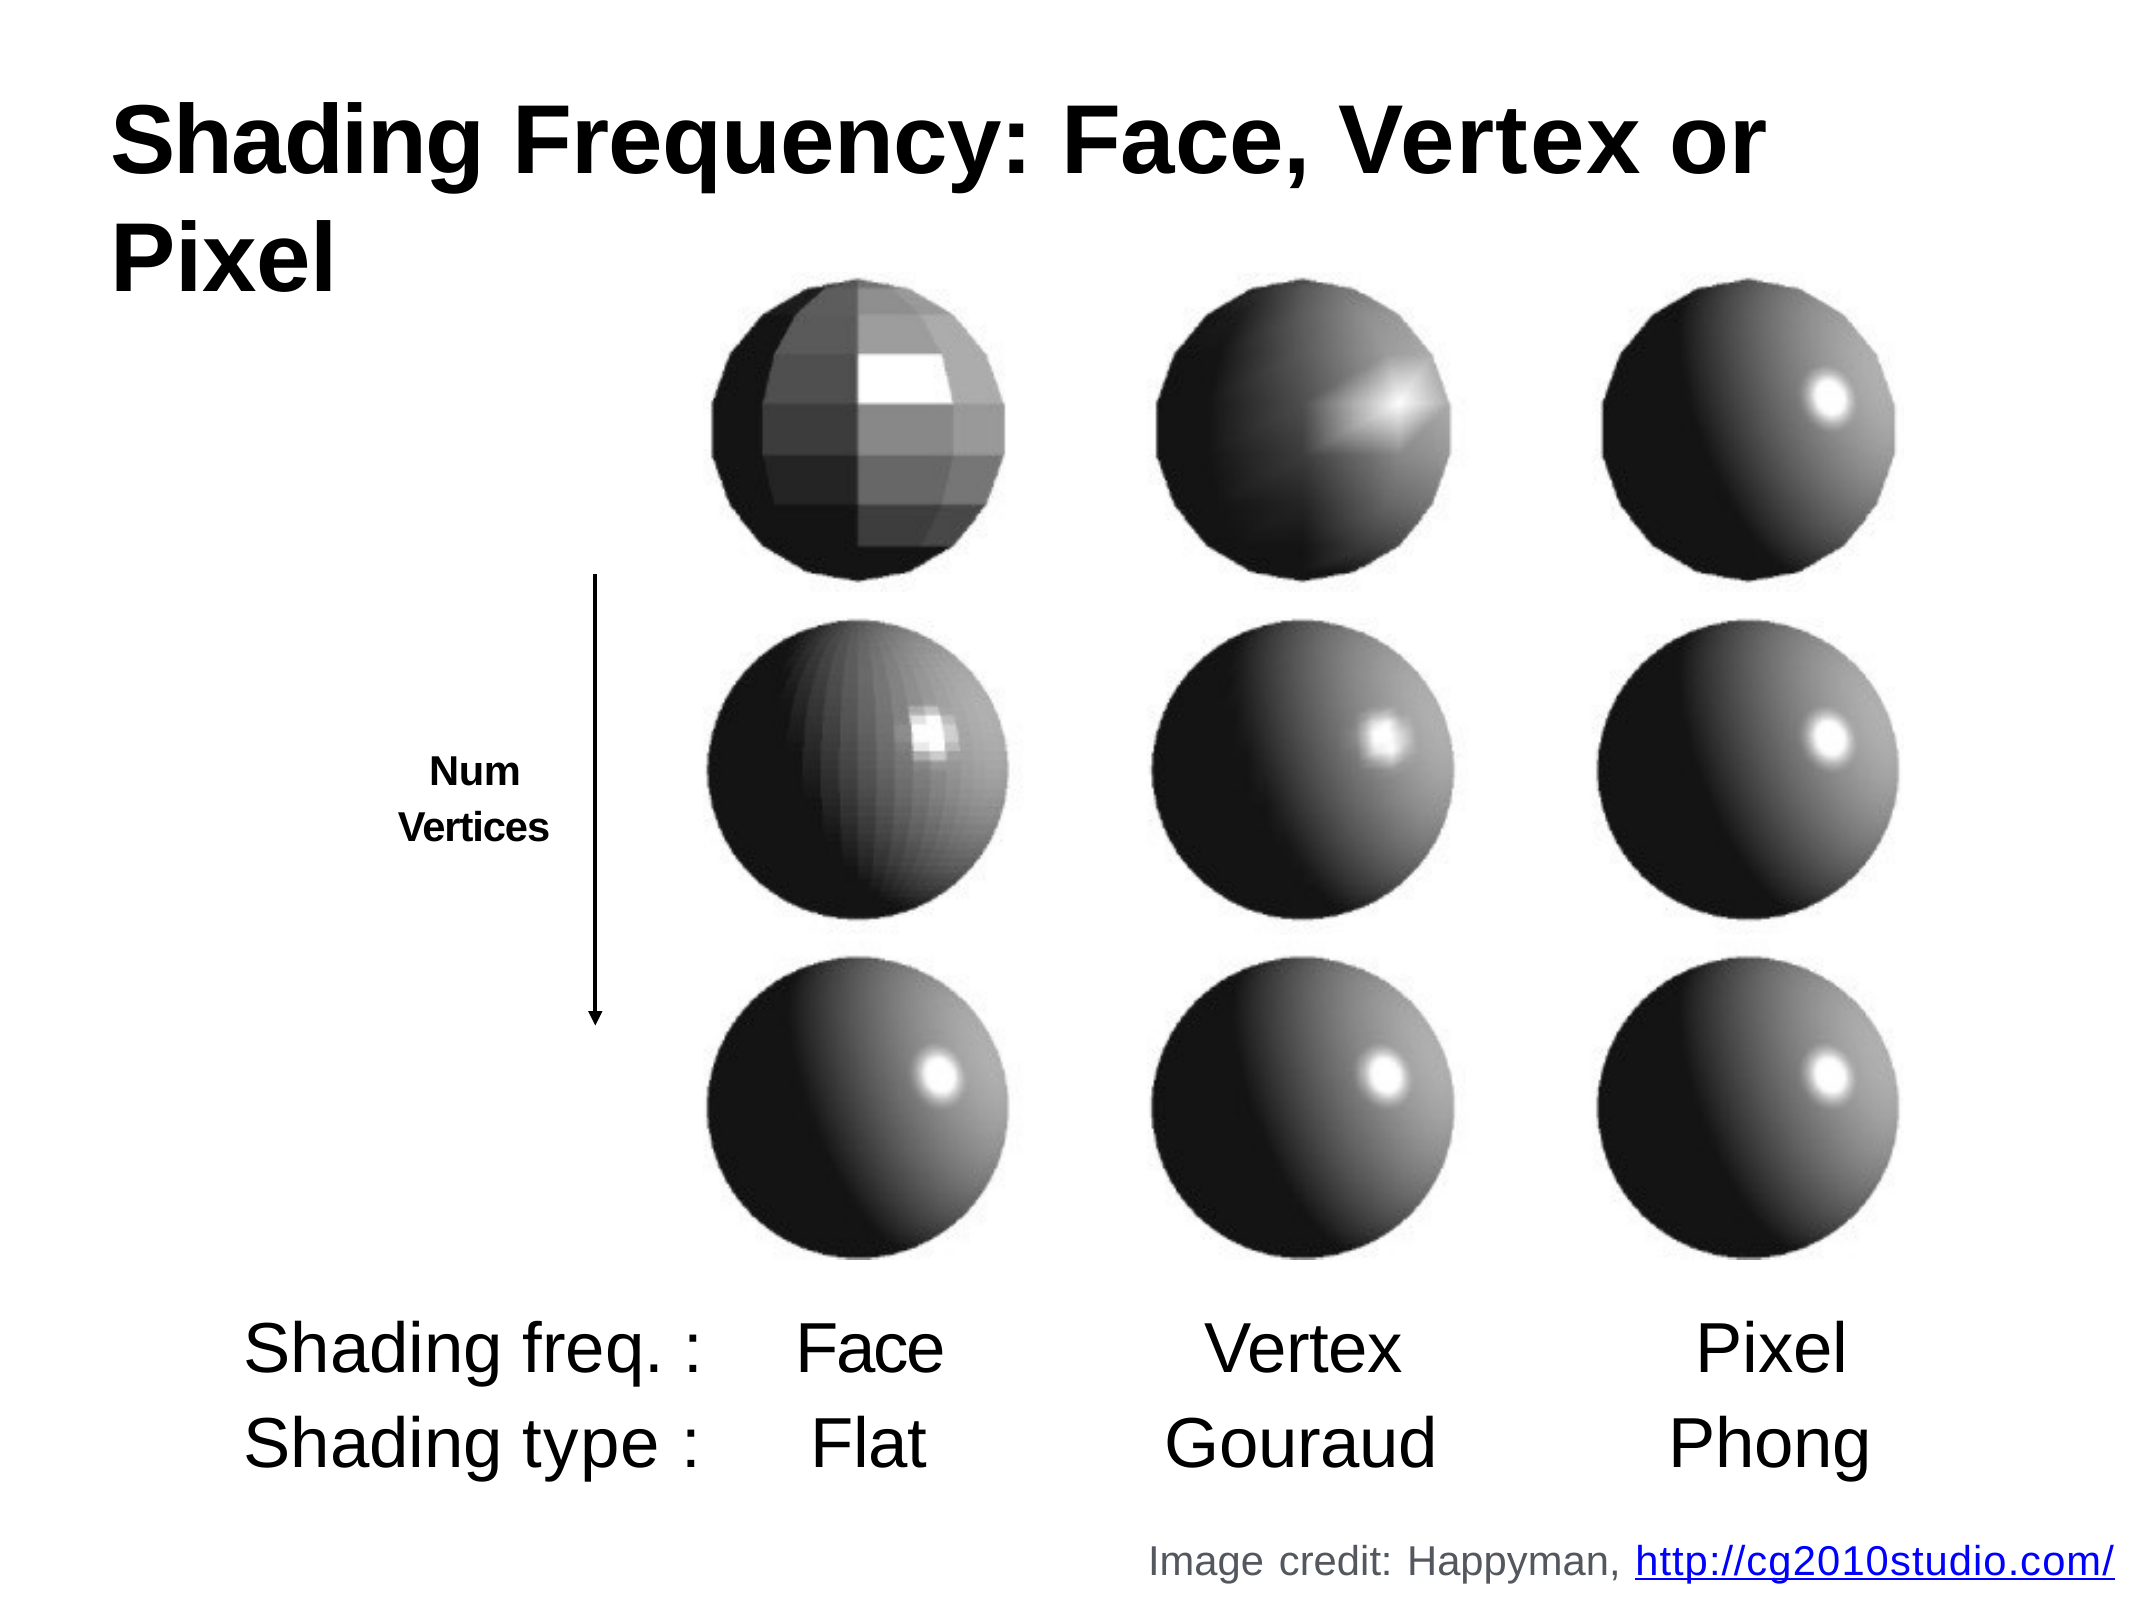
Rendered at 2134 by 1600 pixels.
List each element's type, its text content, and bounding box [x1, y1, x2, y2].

text_box Pixel Phong [1666, 1289, 1876, 1482]
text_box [703, 617, 1904, 1260]
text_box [587, 574, 603, 1026]
picture [703, 272, 1904, 593]
text_box Image credit: Happyman, http://cg2010studio.com/ [1145, 1531, 2126, 1584]
text_box Face Flat [793, 1289, 948, 1482]
text_box Vertex Gouraud [1162, 1289, 1447, 1482]
text_box Shading freq. : Shading type : [241, 1289, 709, 1482]
title Shading Frequency: Face, Vertex or Pixel [108, 73, 2020, 343]
text_box Num Vertices [395, 735, 556, 850]
